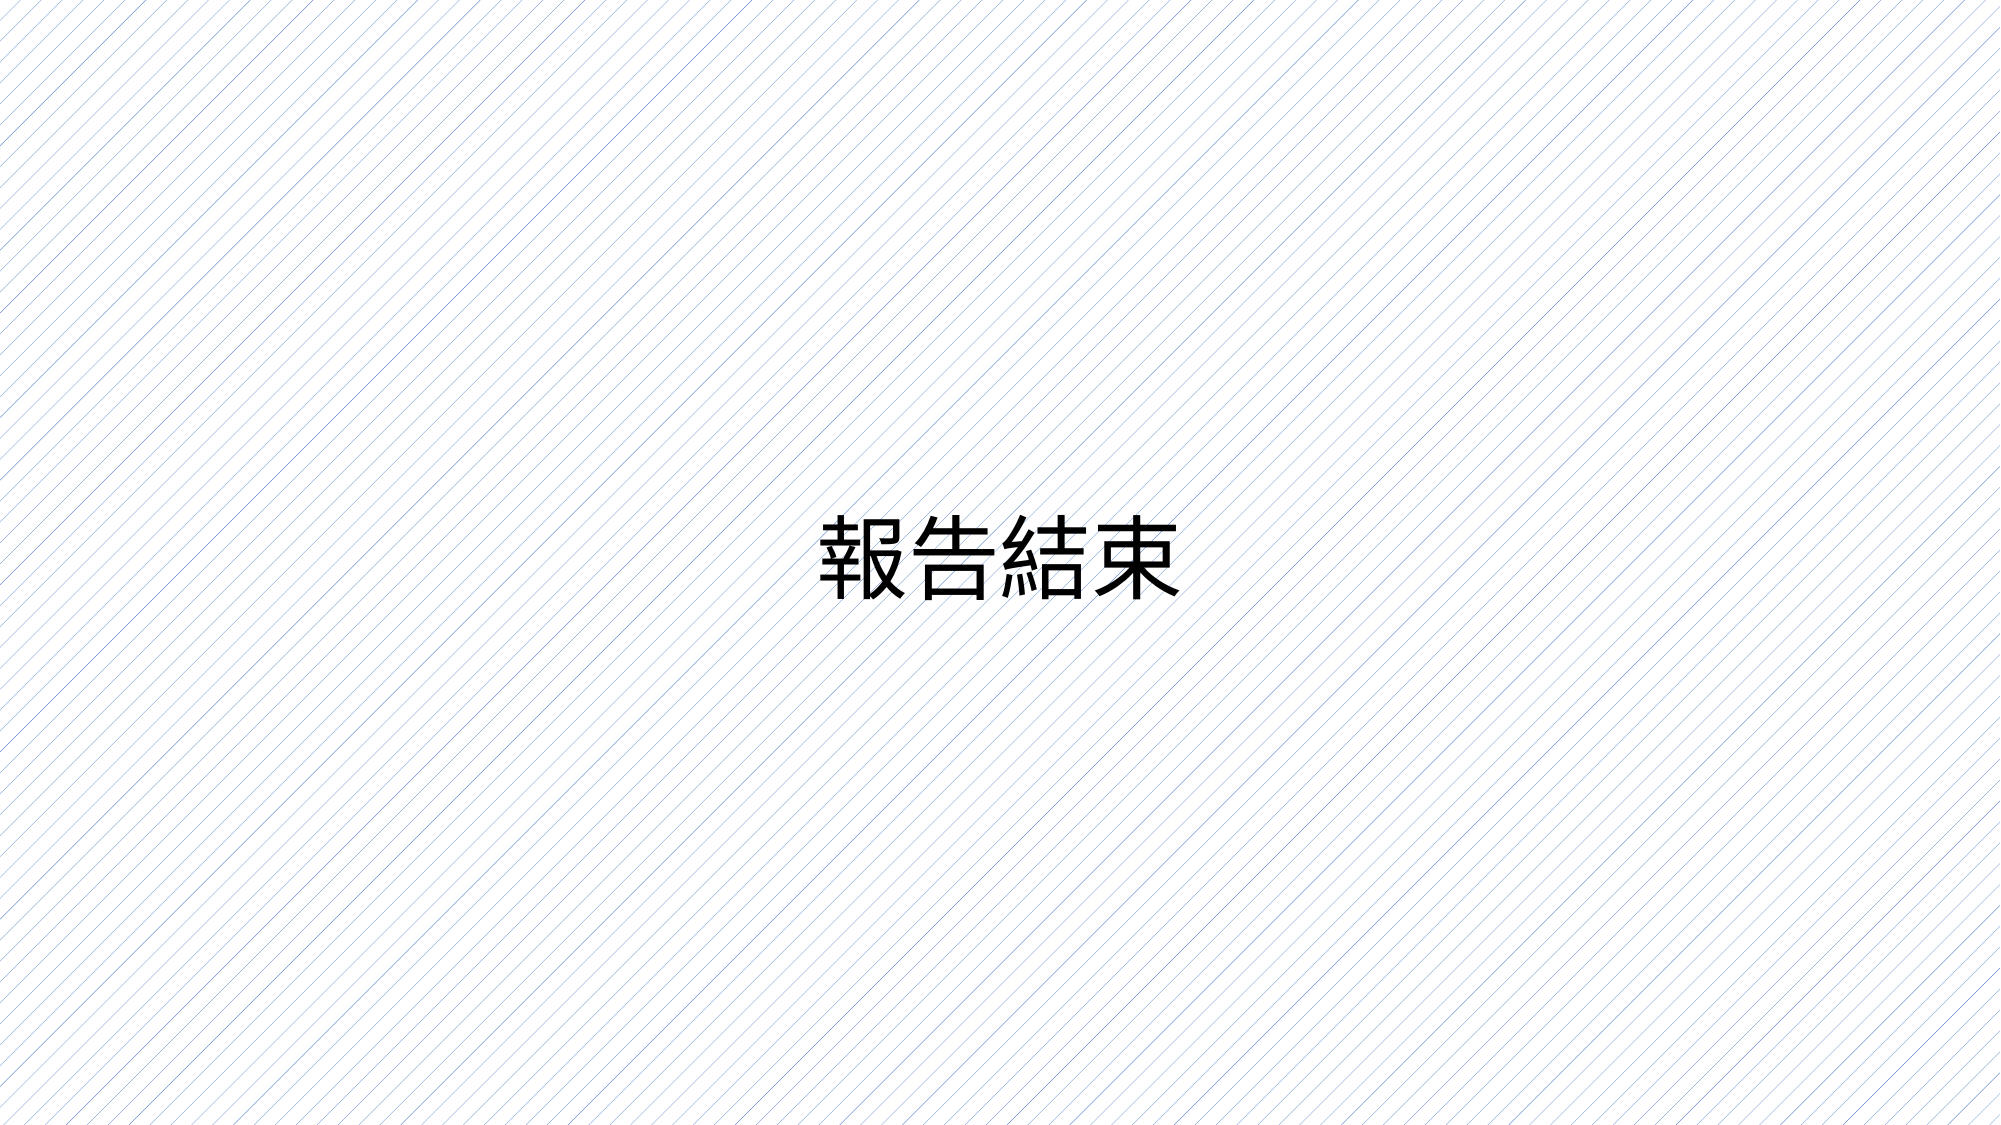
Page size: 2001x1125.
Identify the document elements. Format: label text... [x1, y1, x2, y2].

title 報告結束 [137, 453, 1863, 672]
